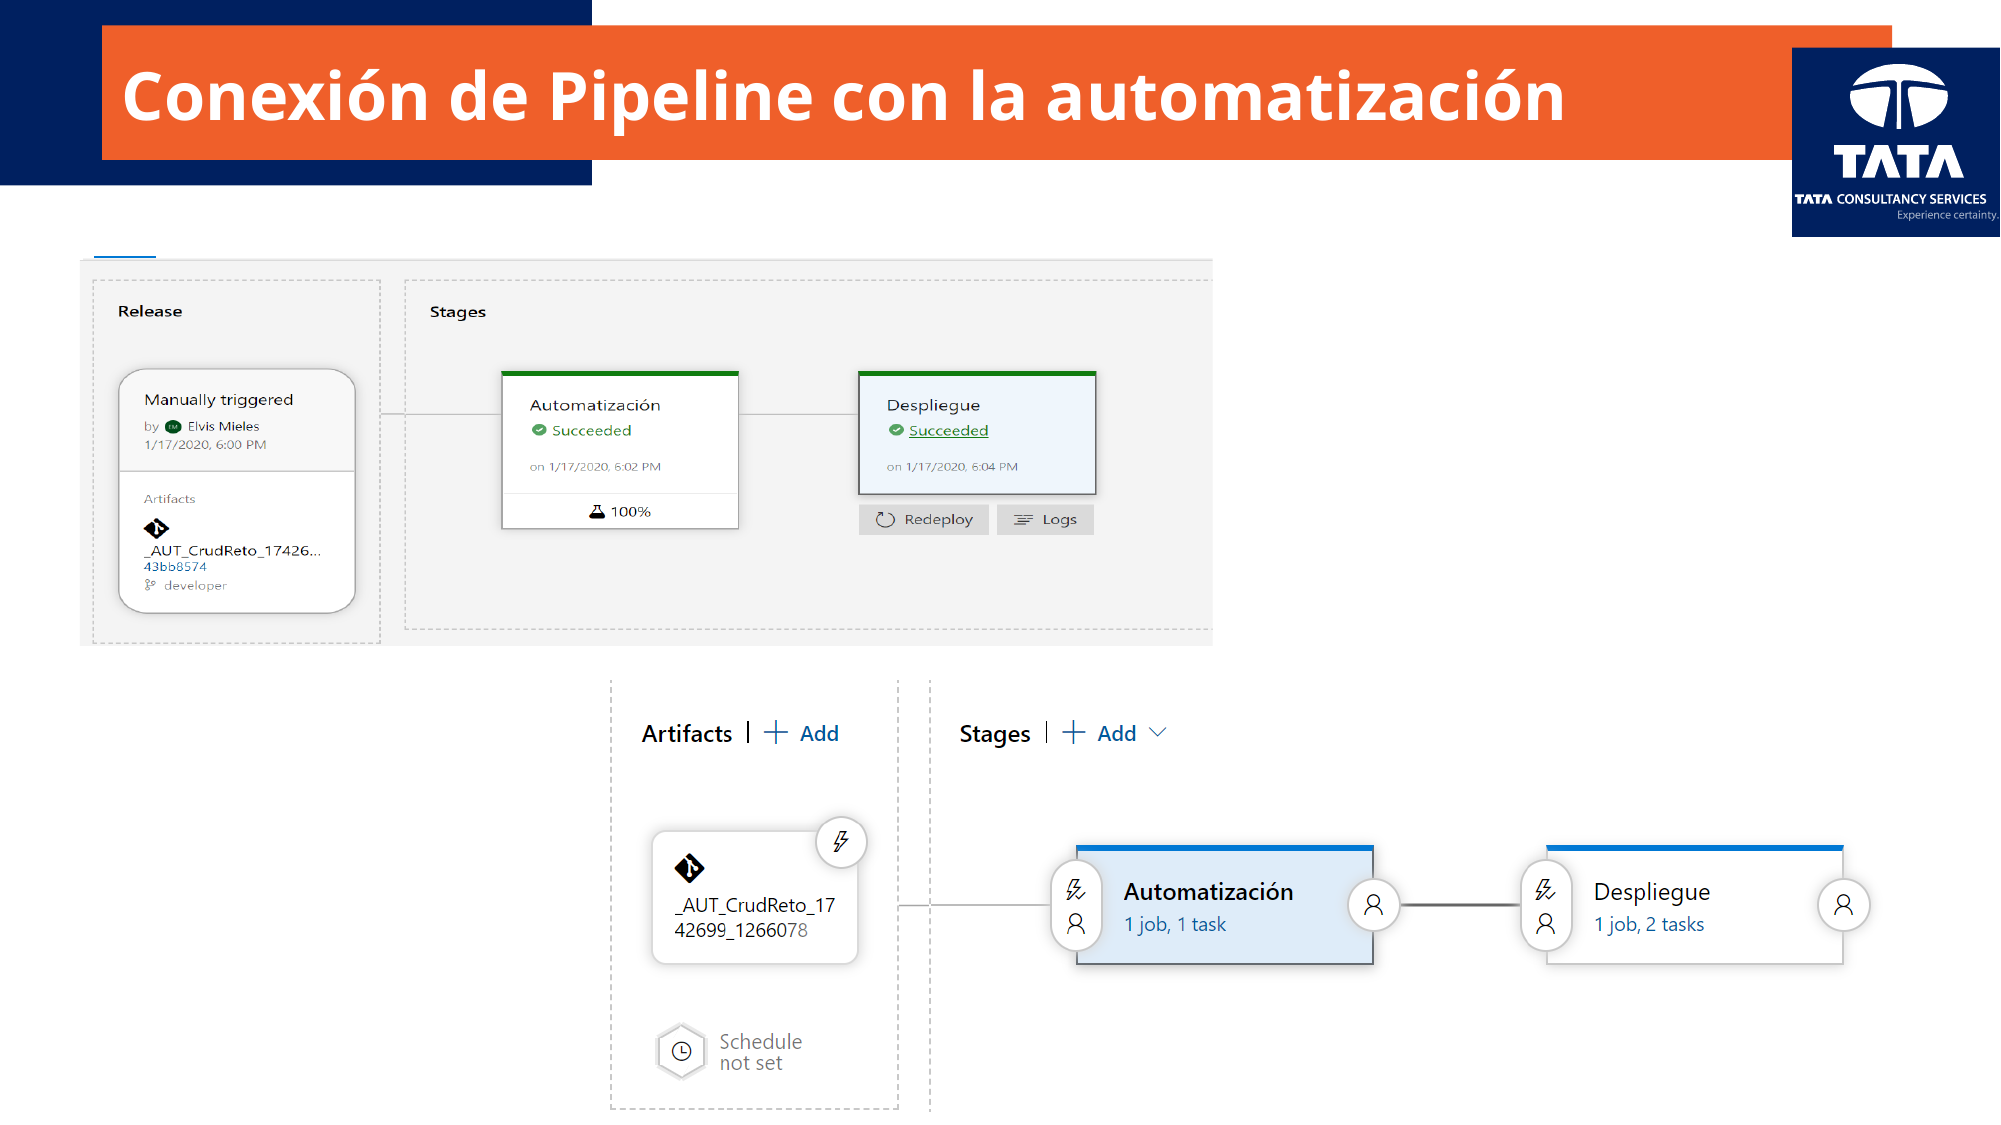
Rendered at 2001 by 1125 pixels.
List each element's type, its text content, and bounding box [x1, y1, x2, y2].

title Conexión de Pipeline con la automatización [106, 40, 1893, 147]
picture [609, 680, 1987, 1112]
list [79, 255, 1213, 646]
